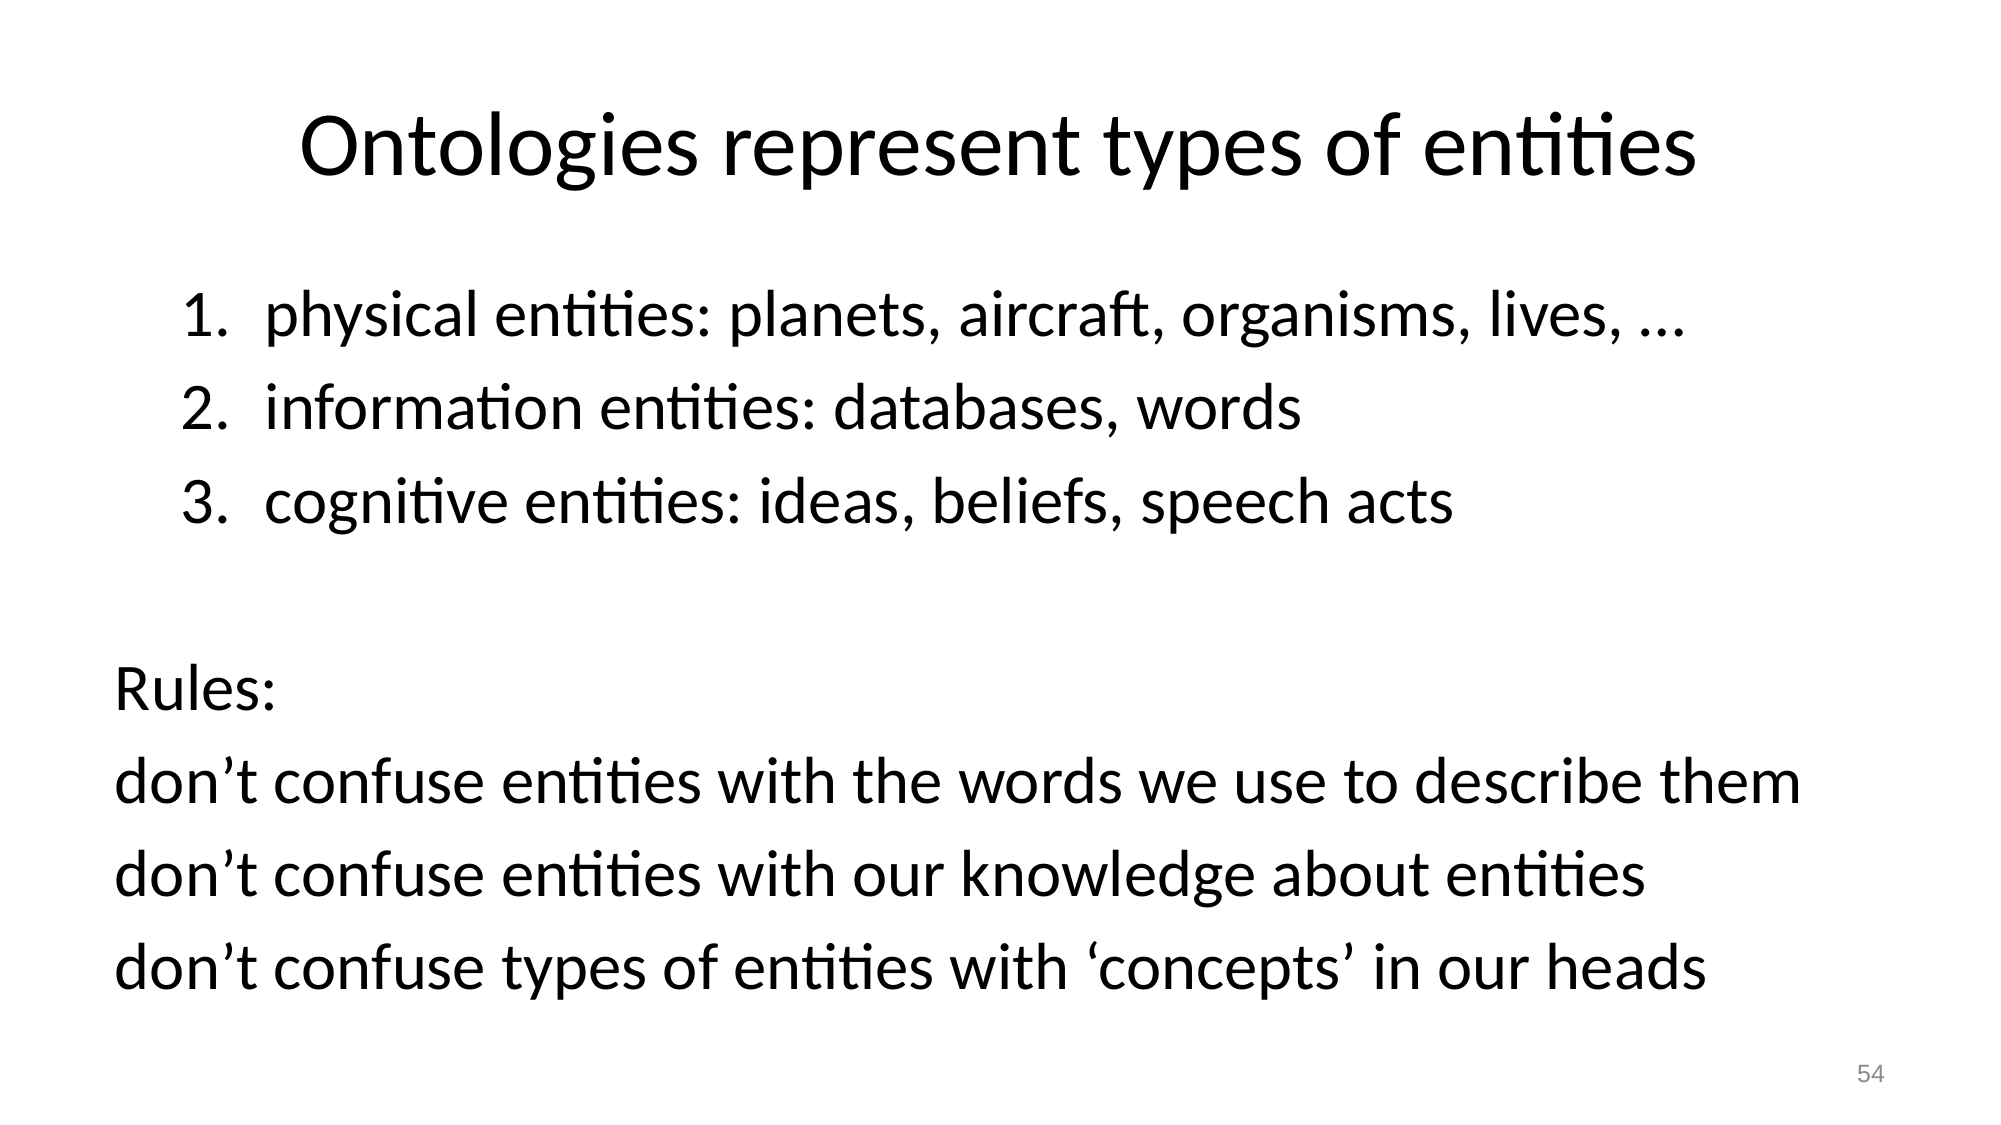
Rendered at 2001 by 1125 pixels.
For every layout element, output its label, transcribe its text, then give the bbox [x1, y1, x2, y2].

slide_number 54 [1433, 1042, 1900, 1103]
list physical entities: planets, aircraft, organisms, lives, … information entities: databases, words cognitive entities: ideas, beliefs, speech acts Rules: don’t confuse entities with the words we use to describe them don’t confuse entities with our knowledge about entities don’t confuse types of entities with ‘concepts’ in our heads [99, 262, 1900, 1005]
title Ontologies represent types of entities [99, 45, 1900, 233]
